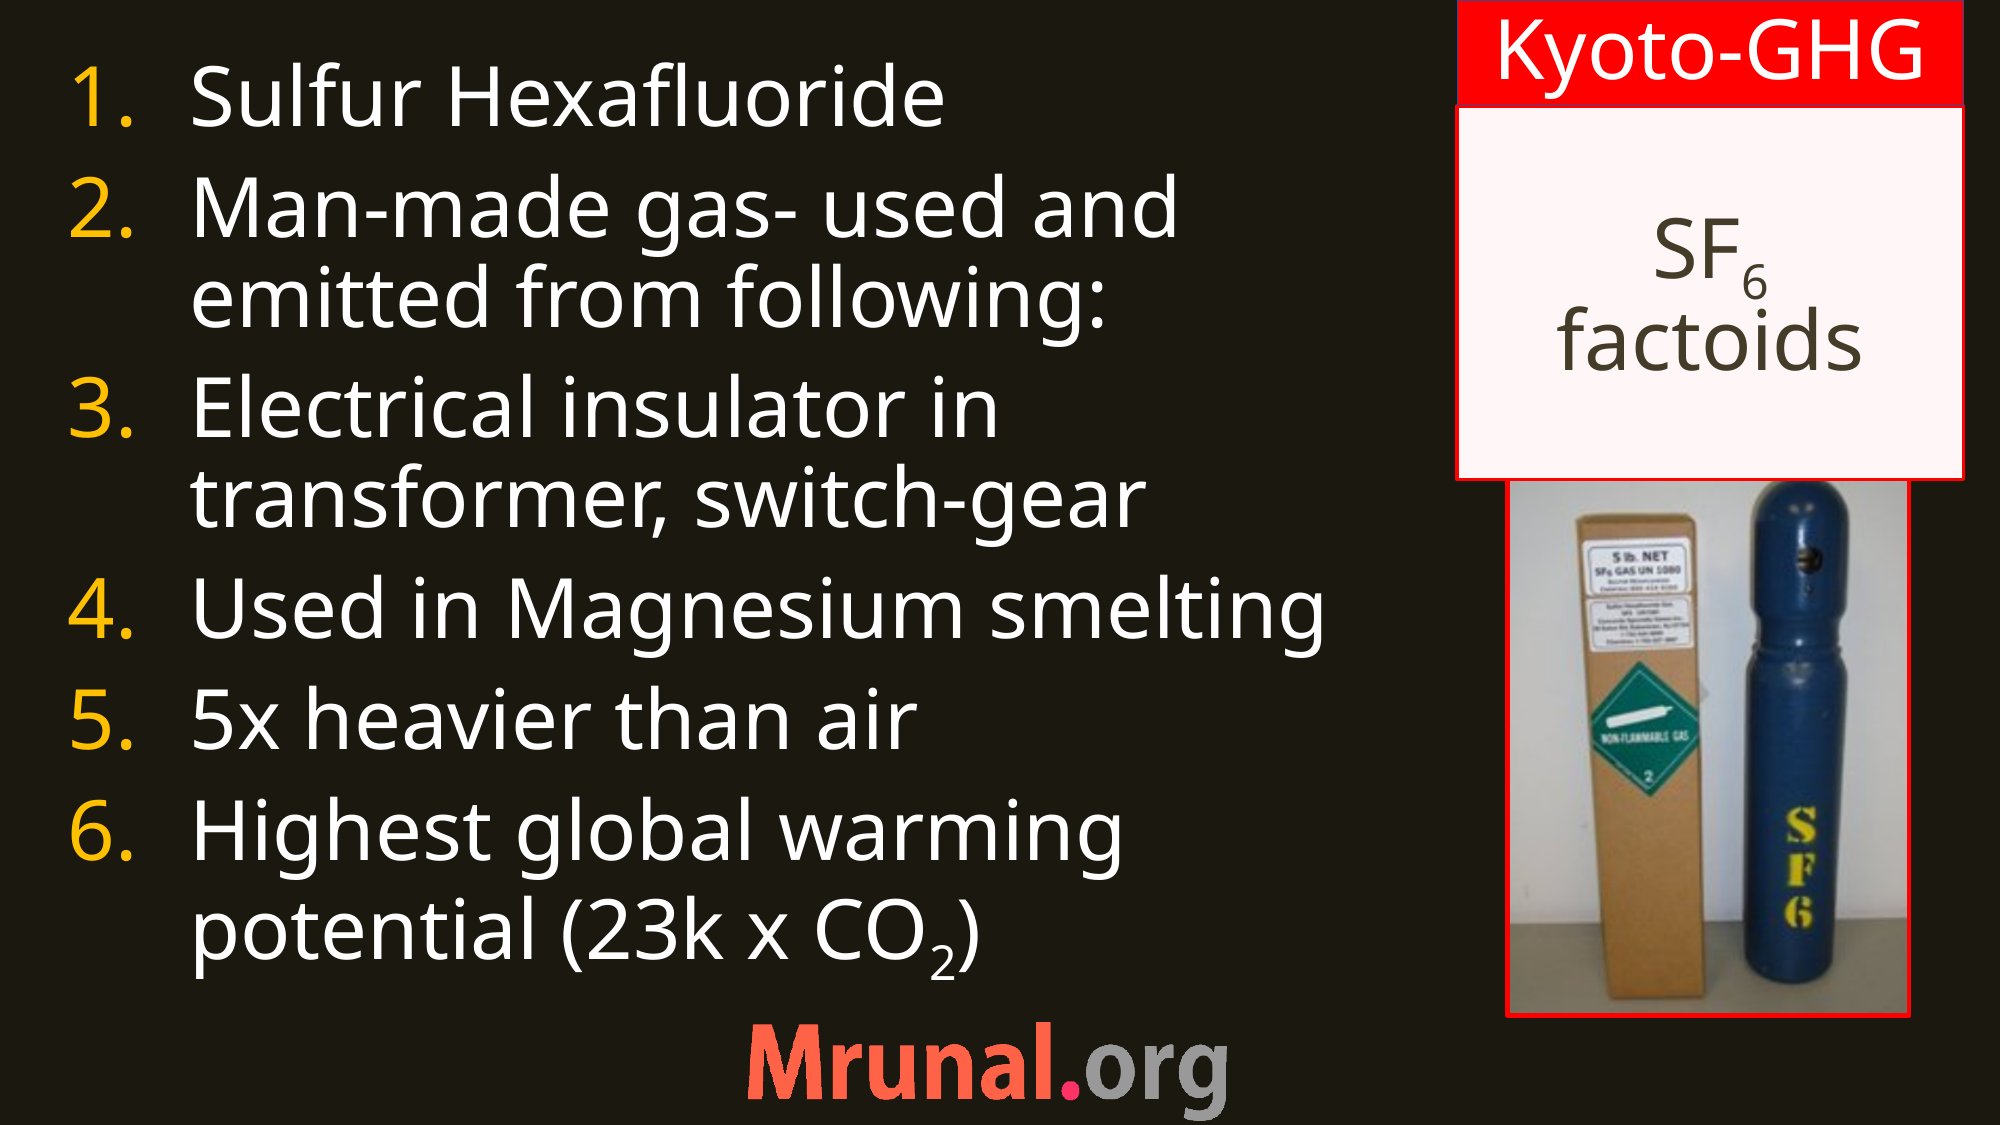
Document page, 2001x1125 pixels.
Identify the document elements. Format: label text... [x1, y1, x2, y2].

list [1509, 478, 1908, 1014]
title SF6 factoids [1455, 104, 1965, 481]
list Kyoto-GHG [1457, 0, 1964, 106]
picture [741, 1014, 1230, 1125]
list Sulfur Hexafluoride Man-made gas- used and emitted from following: Electrical insulator in transformer, switch-gear Used in Magnesium smelting 5x heavier than air Highest global warming potential (23k x CO2) [52, 47, 1447, 1014]
